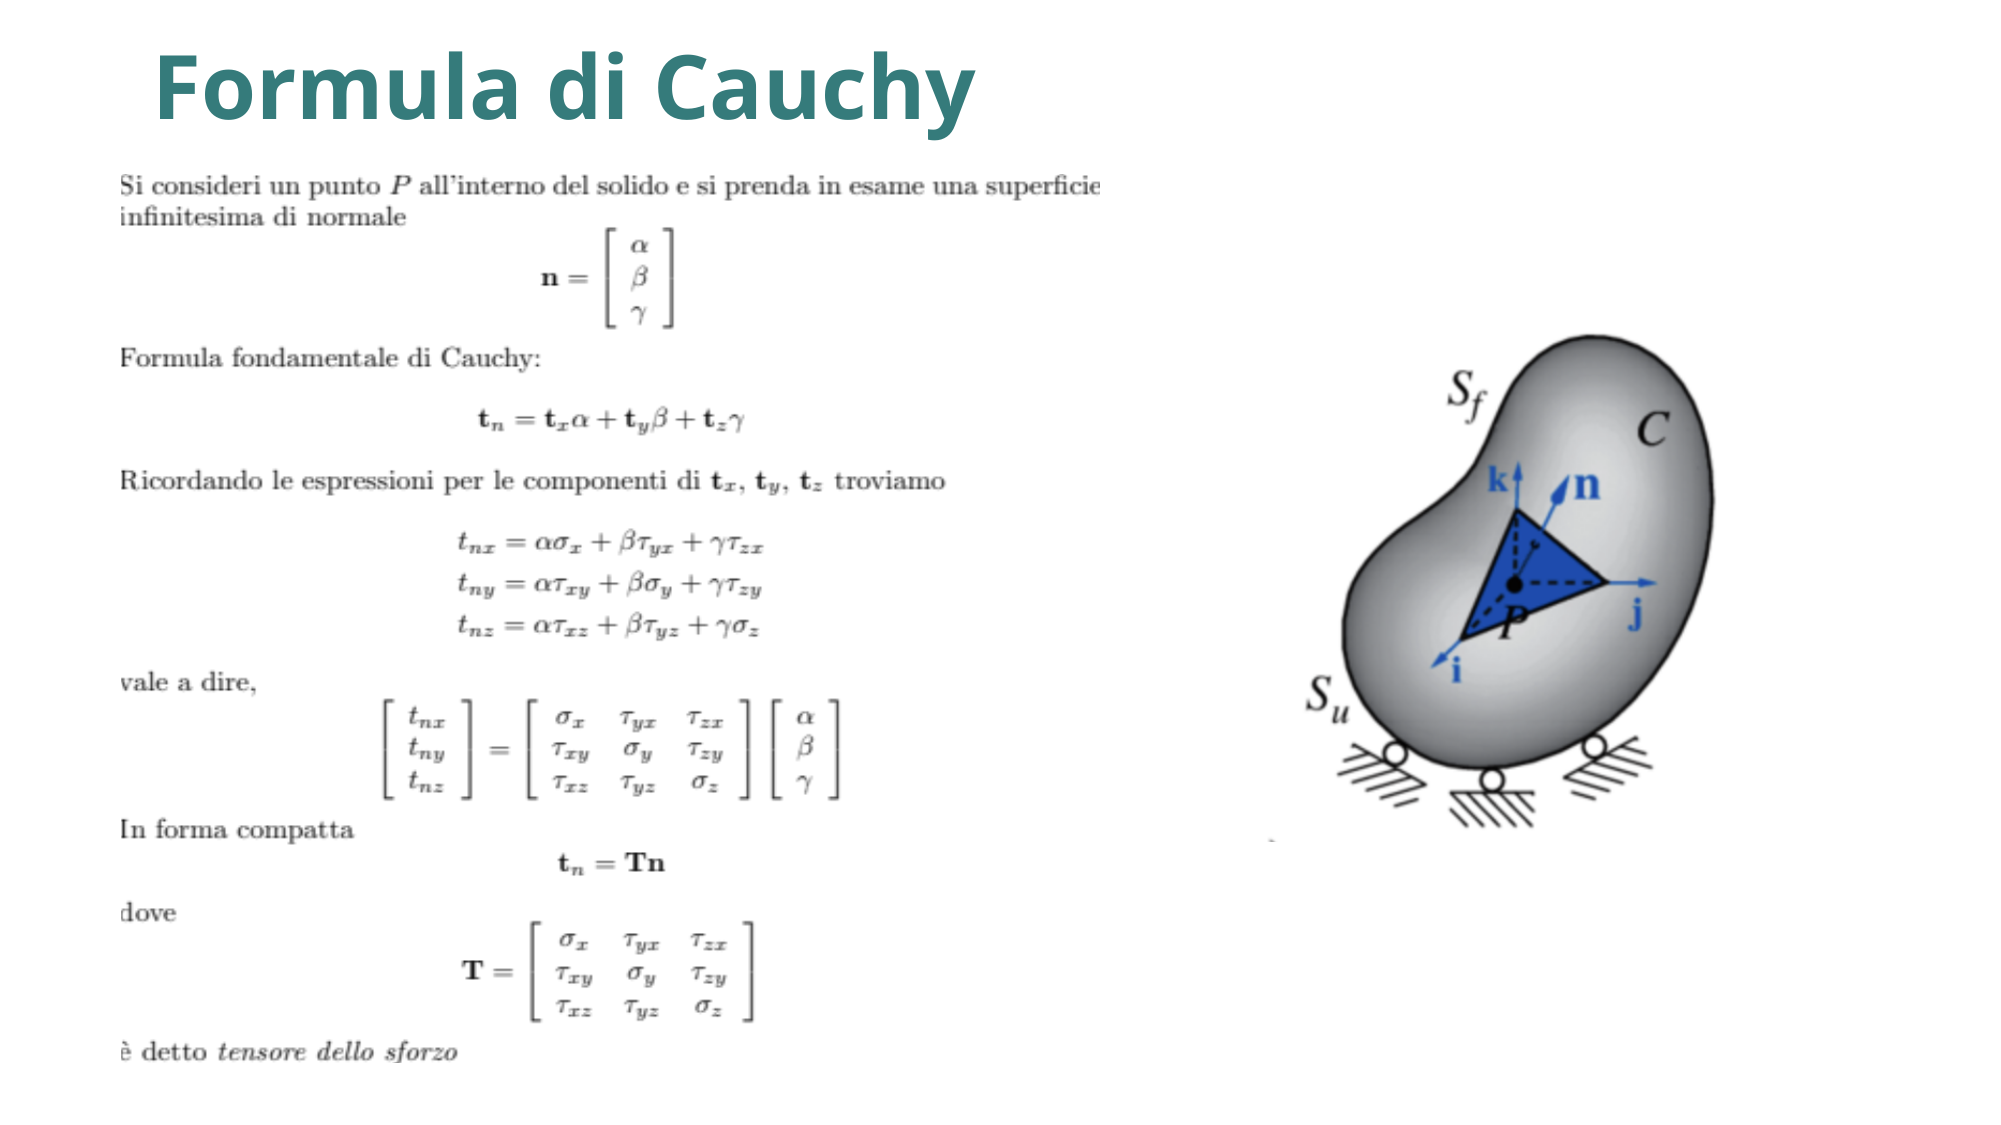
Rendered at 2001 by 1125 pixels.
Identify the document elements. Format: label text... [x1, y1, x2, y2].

picture [1237, 247, 1801, 842]
picture [121, 174, 1100, 1063]
title Formula di Cauchy [137, 35, 1863, 147]
